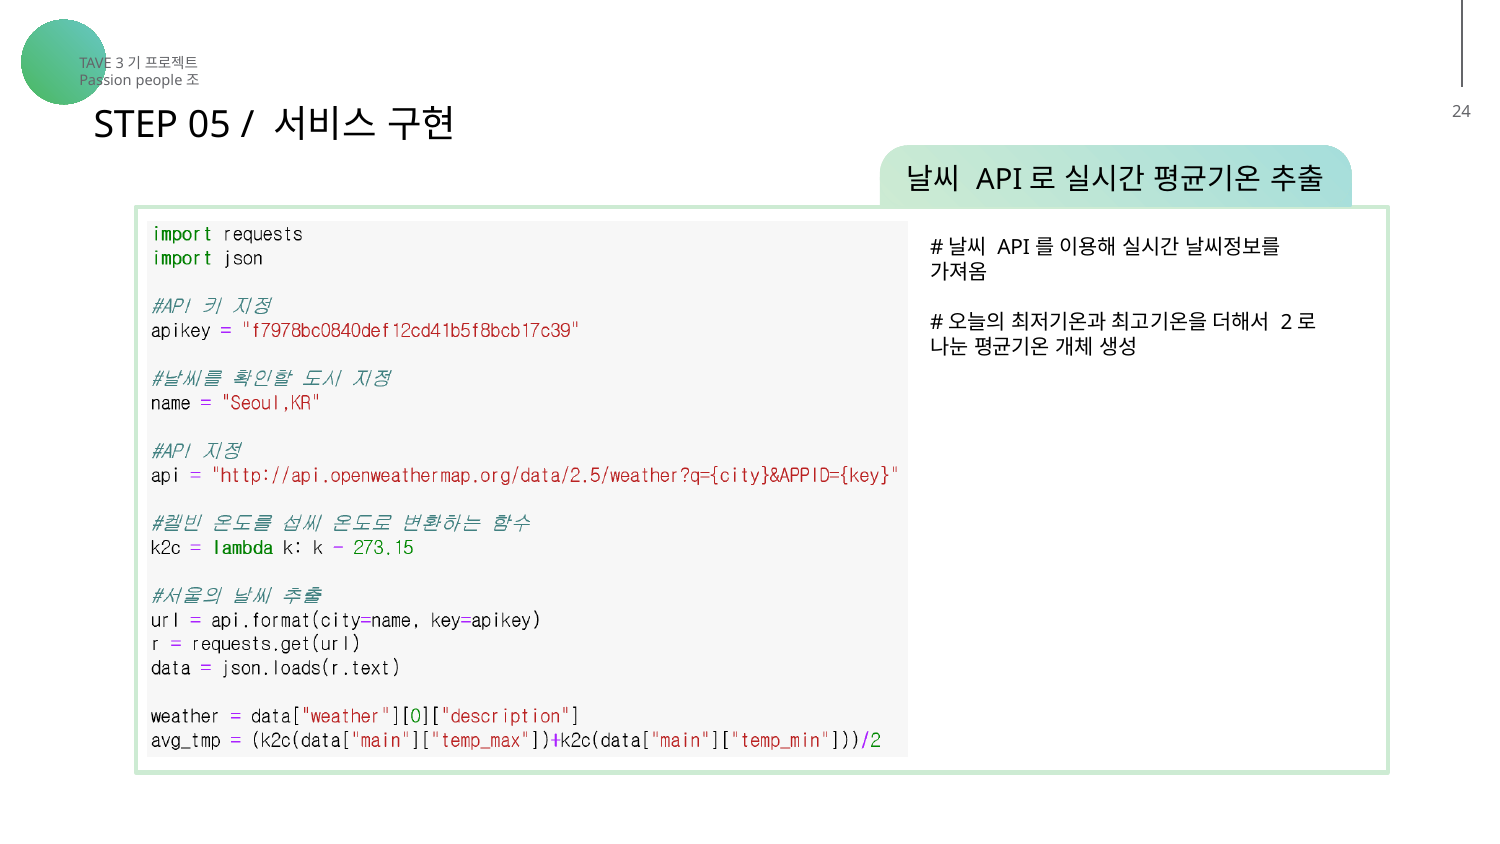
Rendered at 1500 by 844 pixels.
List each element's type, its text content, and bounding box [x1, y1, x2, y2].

text_box [19, 17, 106, 107]
text_box [134, 205, 1390, 775]
picture [147, 221, 908, 758]
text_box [879, 145, 1352, 208]
text_box #날씨 API를 이용해 실시간 날씨정보를 가져옴 #오늘의 최저기온과 최고기온을 더해서 2로 나눈 평균기온 개체 생성 [915, 226, 1336, 466]
text_box 24 [1440, 95, 1483, 127]
text_box TAVE 3기 프로젝트 Passion people조 [68, 48, 211, 95]
text_box STEP 05 / 서비스 구현 [82, 71, 469, 151]
